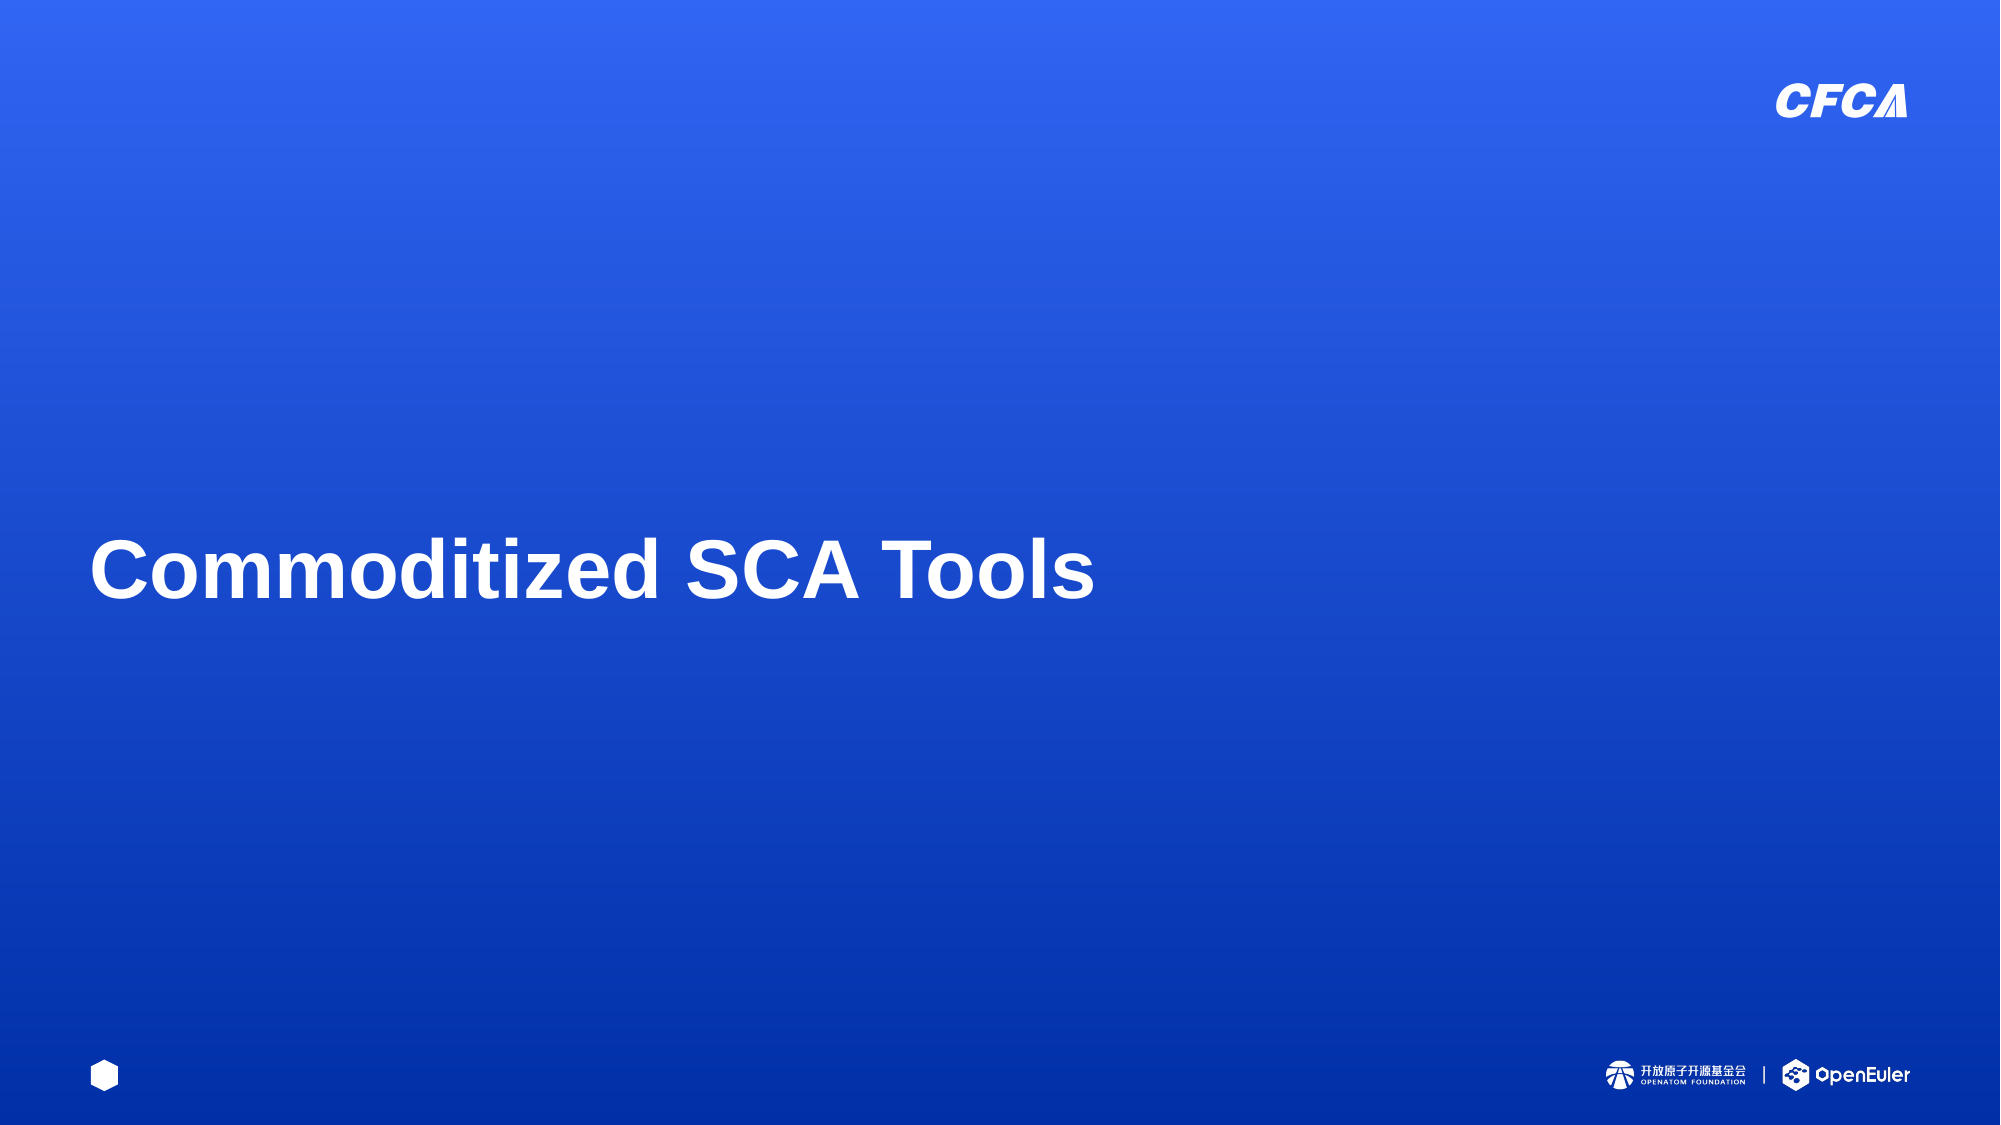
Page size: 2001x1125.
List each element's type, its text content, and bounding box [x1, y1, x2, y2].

slide_number [73, 1045, 136, 1106]
title Commoditized SCA Tools [75, 501, 1926, 624]
picture [1606, 1059, 1910, 1091]
picture [1774, 73, 1909, 128]
